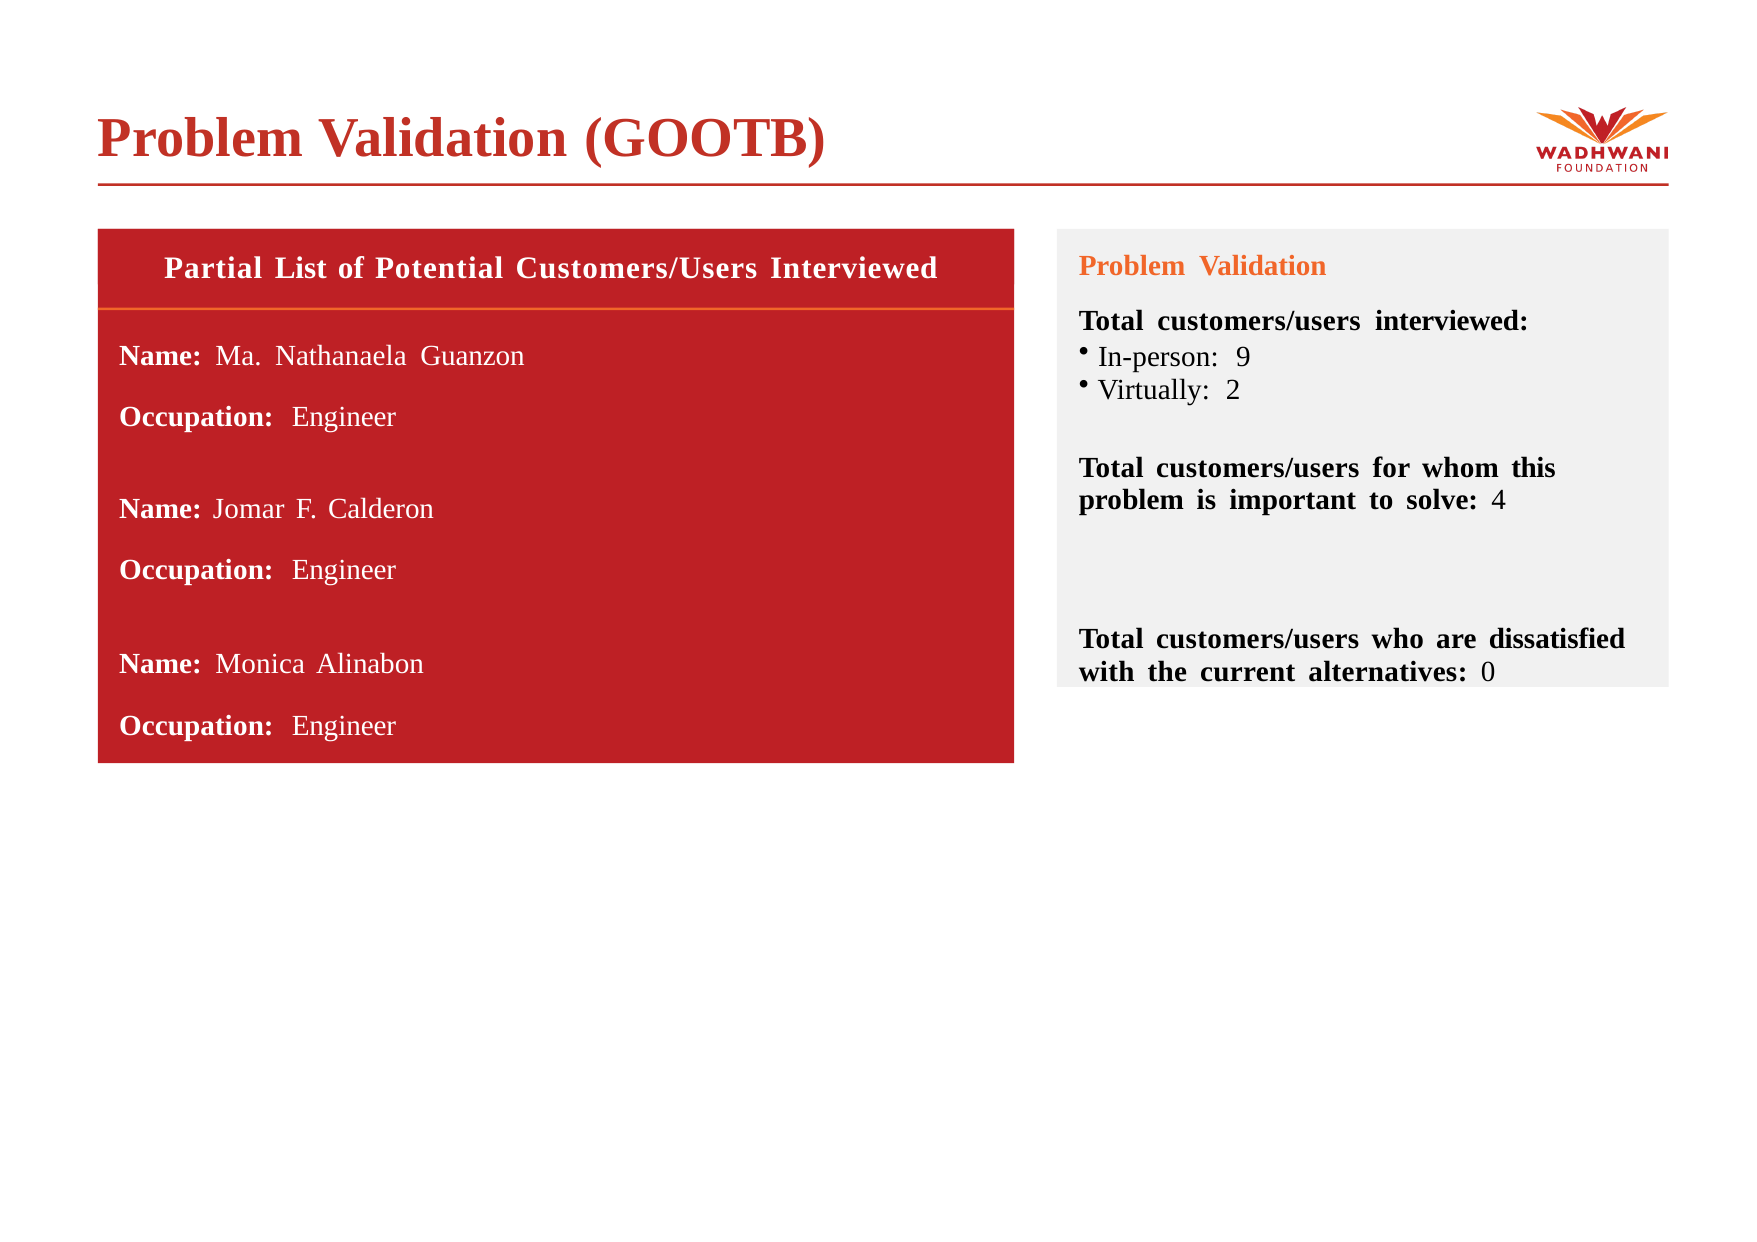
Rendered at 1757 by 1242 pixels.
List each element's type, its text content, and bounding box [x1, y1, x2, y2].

picture [1534, 102, 1669, 173]
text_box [97, 228, 1015, 764]
title Problem Validation (GOOTB) [95, 98, 846, 229]
text_box Problem Validation Total customers/users interviewed: In-person: 9 Virtually: 2 Total customers/users for whom this problem is important to solve: 4 Total customers/users who are dissatisfied with the current alternatives: 0 [1056, 228, 1669, 687]
